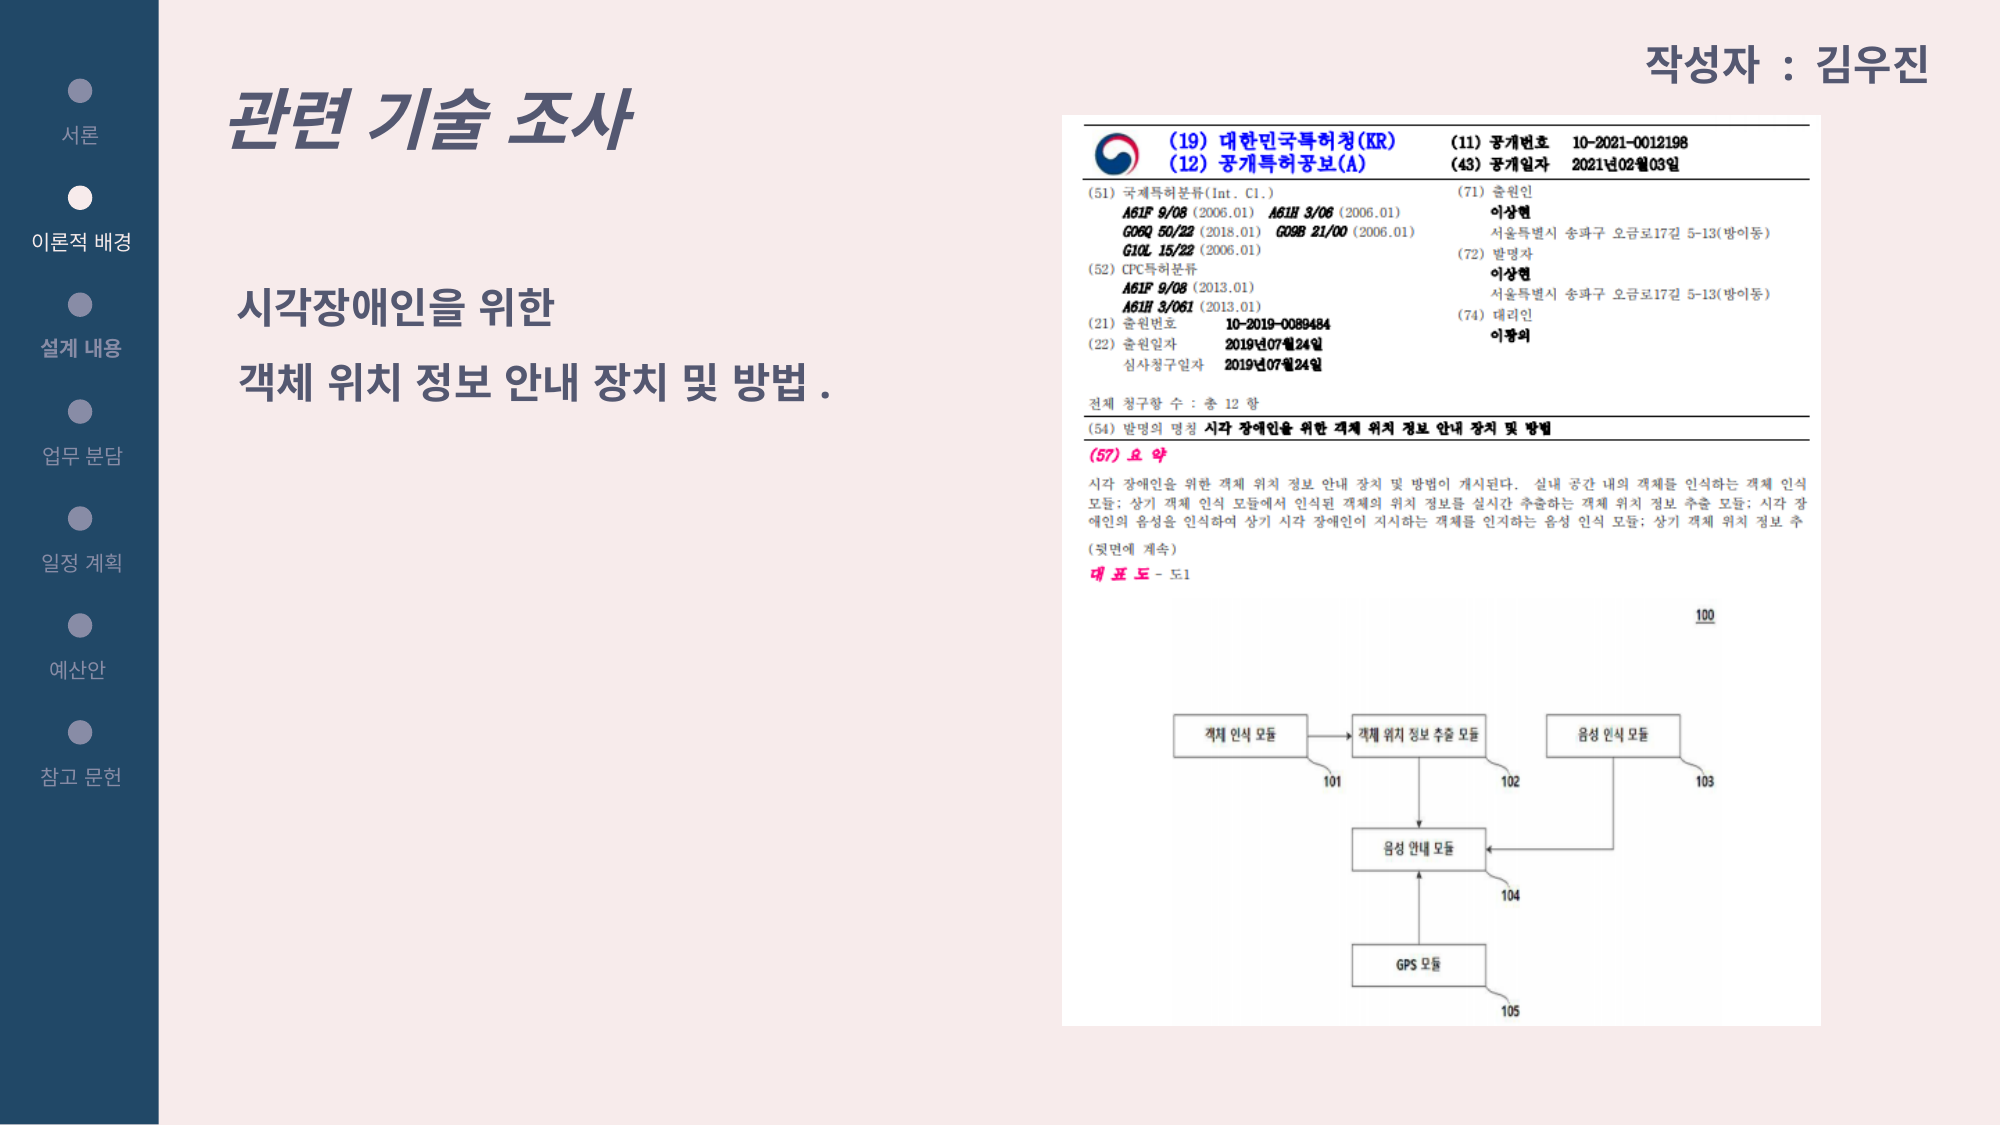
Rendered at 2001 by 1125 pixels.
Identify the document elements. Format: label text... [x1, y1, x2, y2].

text_box 업무 분담 [27, 436, 139, 476]
text_box 관련 기술 조사 [207, 30, 943, 166]
text_box [66, 719, 94, 746]
text_box [66, 505, 94, 532]
text_box [66, 291, 94, 318]
text_box 설계 내용 [25, 327, 138, 368]
text_box [66, 77, 94, 105]
text_box 작성자 : 김우진 [1630, 30, 1946, 96]
text_box [66, 612, 94, 639]
picture [1062, 115, 1821, 1026]
text_box 시각장애인을 위한 객체 위치 정보 안내 장치 및 방법. [201, 249, 937, 415]
text_box 이론적 배경 [16, 222, 148, 263]
text_box [0, 0, 160, 1125]
text_box 예산안 [34, 650, 138, 690]
text_box 서론 [32, 115, 128, 156]
text_box 일정 계획 [27, 543, 139, 583]
text_box 참고 문헌 [20, 756, 143, 797]
text_box [66, 184, 94, 211]
text_box [66, 398, 94, 425]
